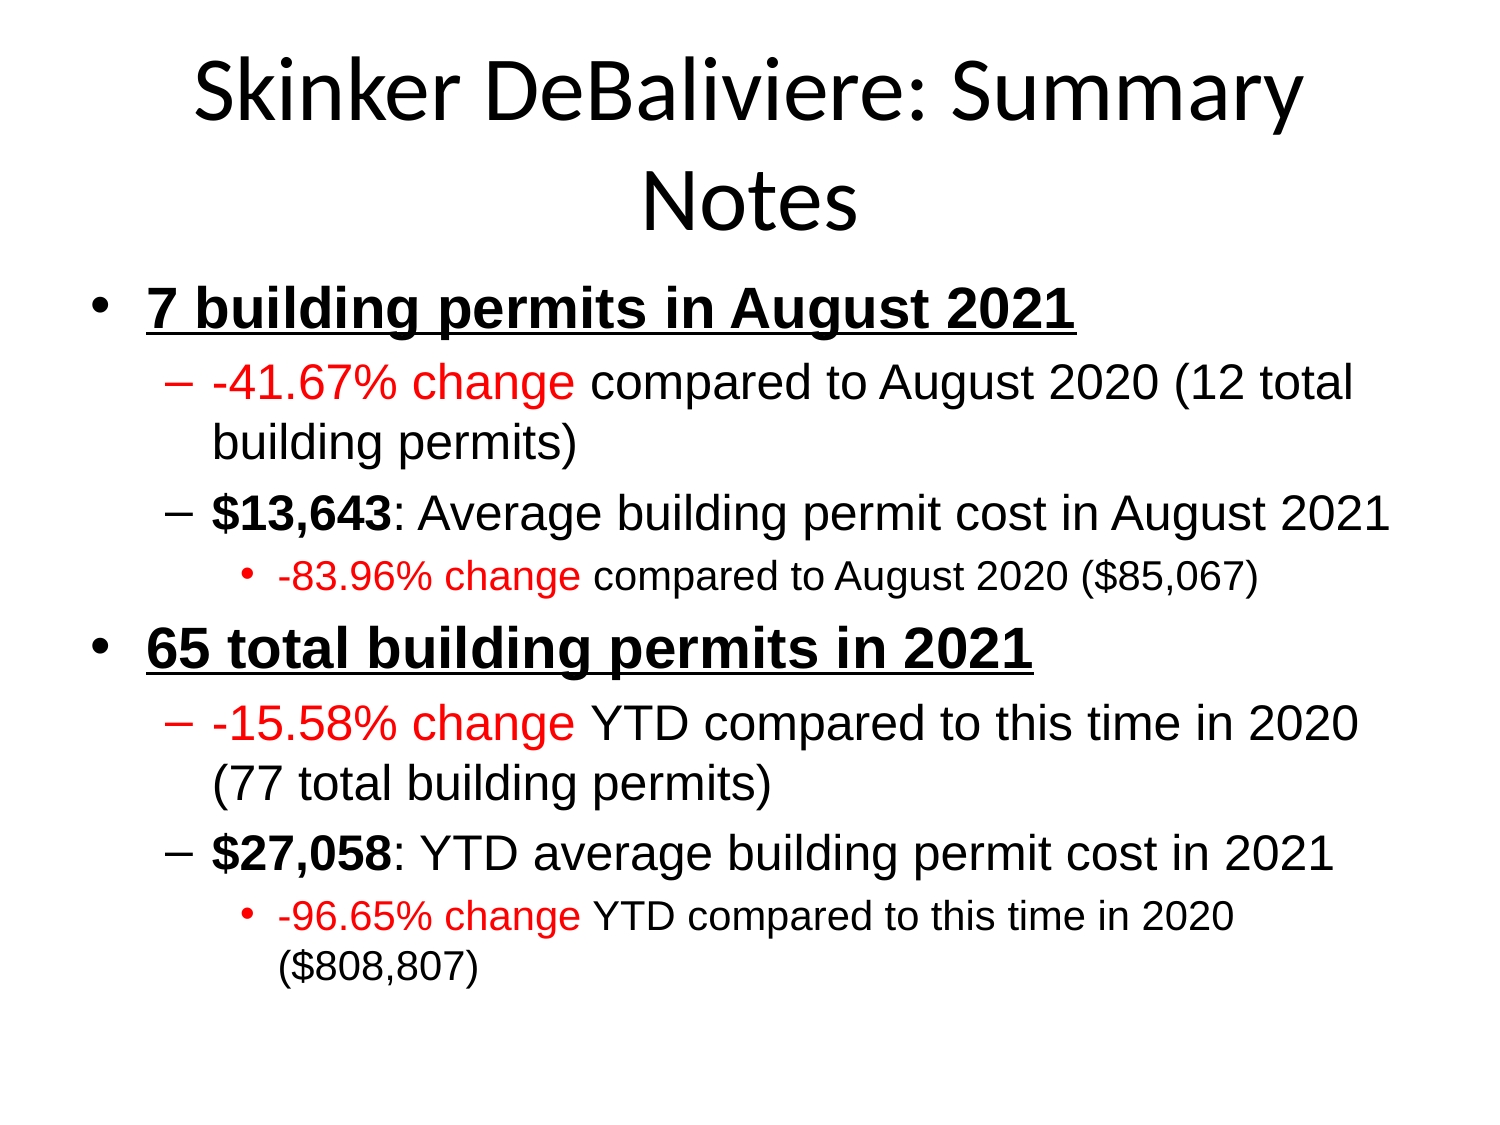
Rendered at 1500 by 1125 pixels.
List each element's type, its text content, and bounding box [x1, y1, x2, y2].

list 7 building permits in August 2021 -41.67% change compared to August 2020 (12 total building permits) $13,643: Average building permit cost in August 2021 -83.96% change compared to August 2020 ($85,067) 65 total building permits in 2021 -15.58% change YTD compared to this time in 2020 (77 total building permits) $27,058: YTD average building permit cost in 2021 -96.65% change YTD compared to this time in 2020 ($808,807) [75, 262, 1425, 1005]
title Skinker DeBaliviere: Summary Notes [75, 45, 1425, 233]
